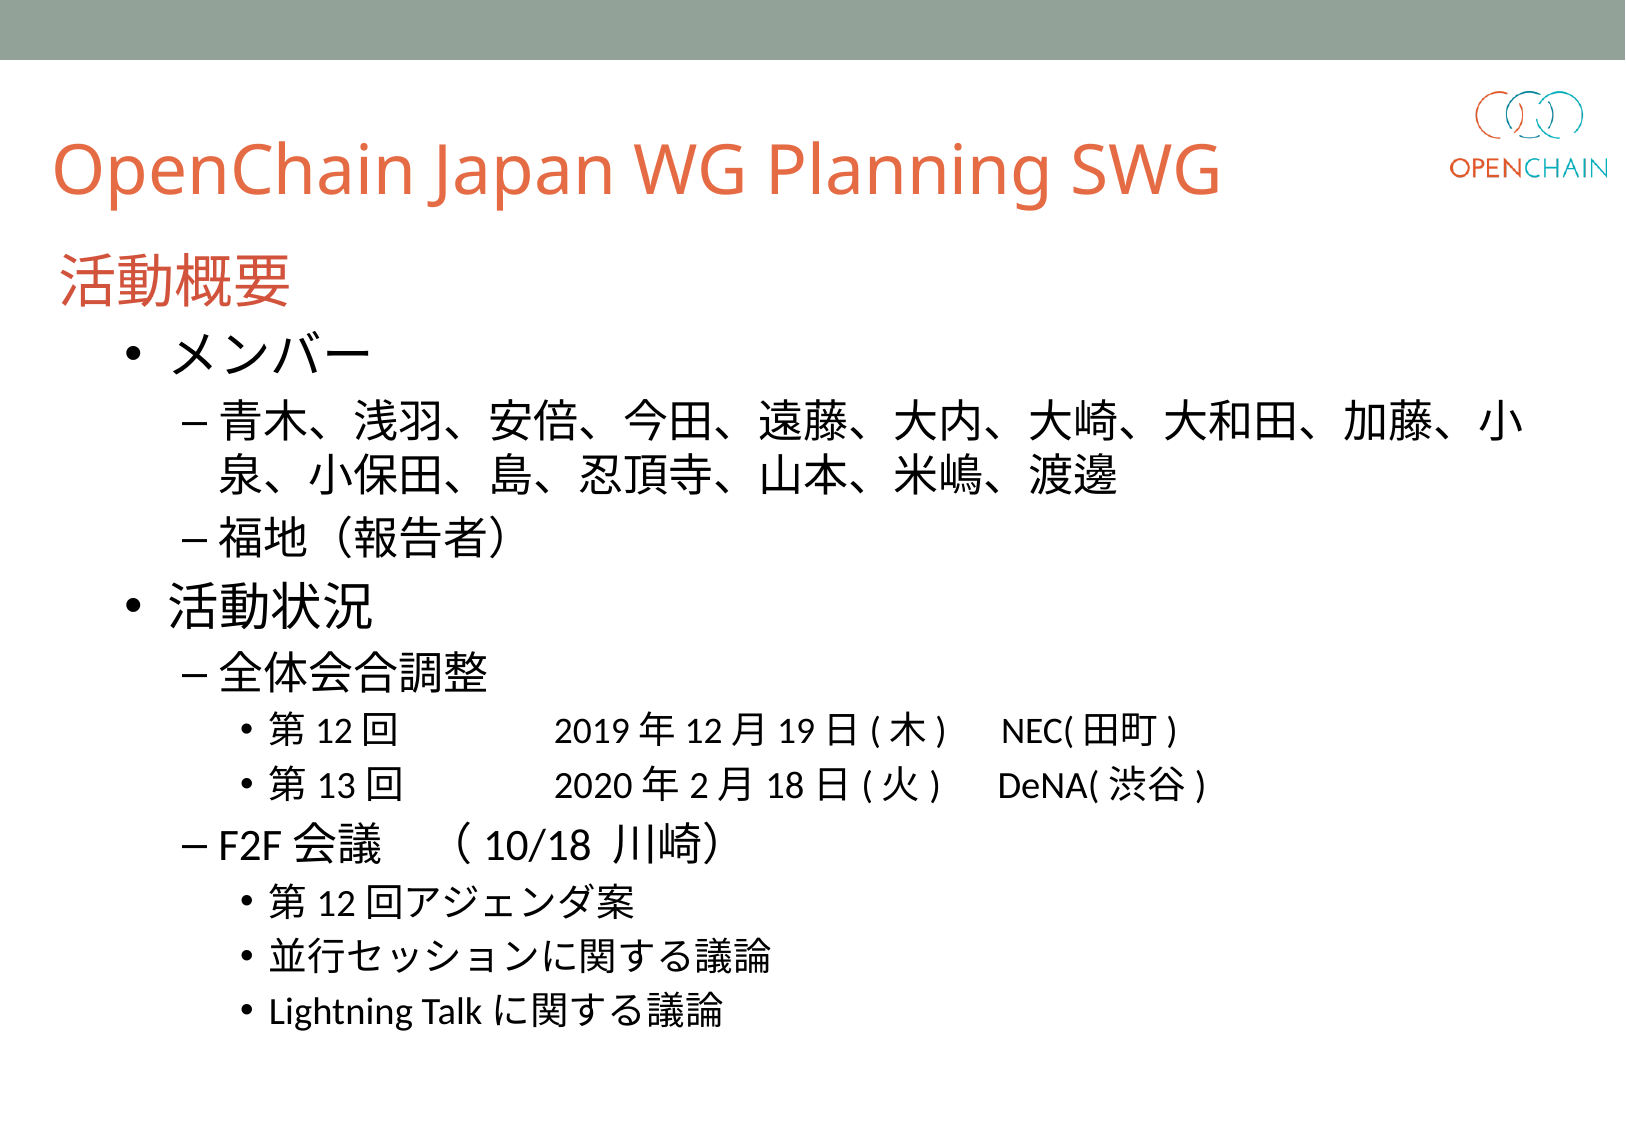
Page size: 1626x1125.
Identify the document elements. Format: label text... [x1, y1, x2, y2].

text_box 活動概要 [43, 255, 1515, 315]
picture [1541, 91, 1607, 178]
text_box メンバー 青木、浅羽、安倍、今田、遠藤、大内、大崎、大和田、加藤、小泉、小保田、島、忍頂寺、山本、米嶋、渡邊 福地（報告者） 活動状況 全体会合調整 第12回 2019年12月19日(木) NEC(田町) 第13回 2020年2月18日(火) DeNA(渋谷) F2F会議 （10/18 川崎） 第12回アジェンダ案 並行セッションに関する議論 Lightning Talkに関する議論 [109, 314, 1581, 1047]
text_box OpenChain Japan WG Planning SWG [39, 78, 1541, 255]
